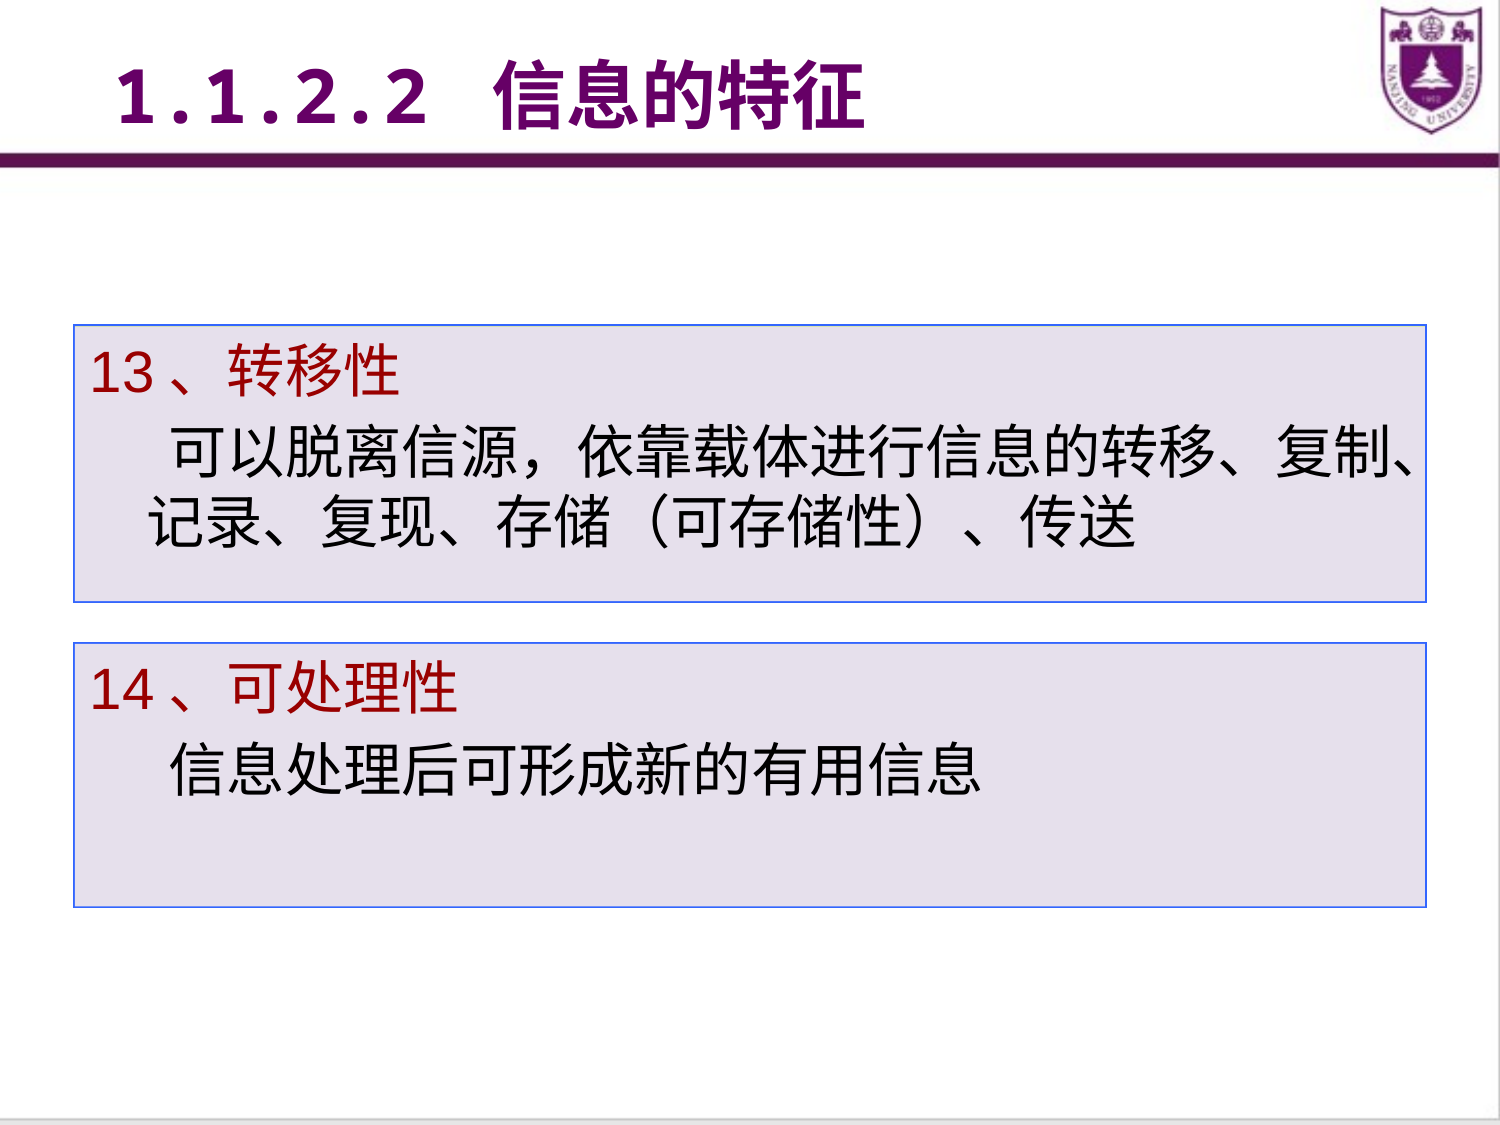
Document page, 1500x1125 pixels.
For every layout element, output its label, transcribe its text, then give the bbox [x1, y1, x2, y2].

picture [0, 0, 1500, 1125]
text_box 1.1.2.2 信息的特征 [98, 0, 1500, 188]
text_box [72, 323, 1428, 604]
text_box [72, 641, 1428, 910]
